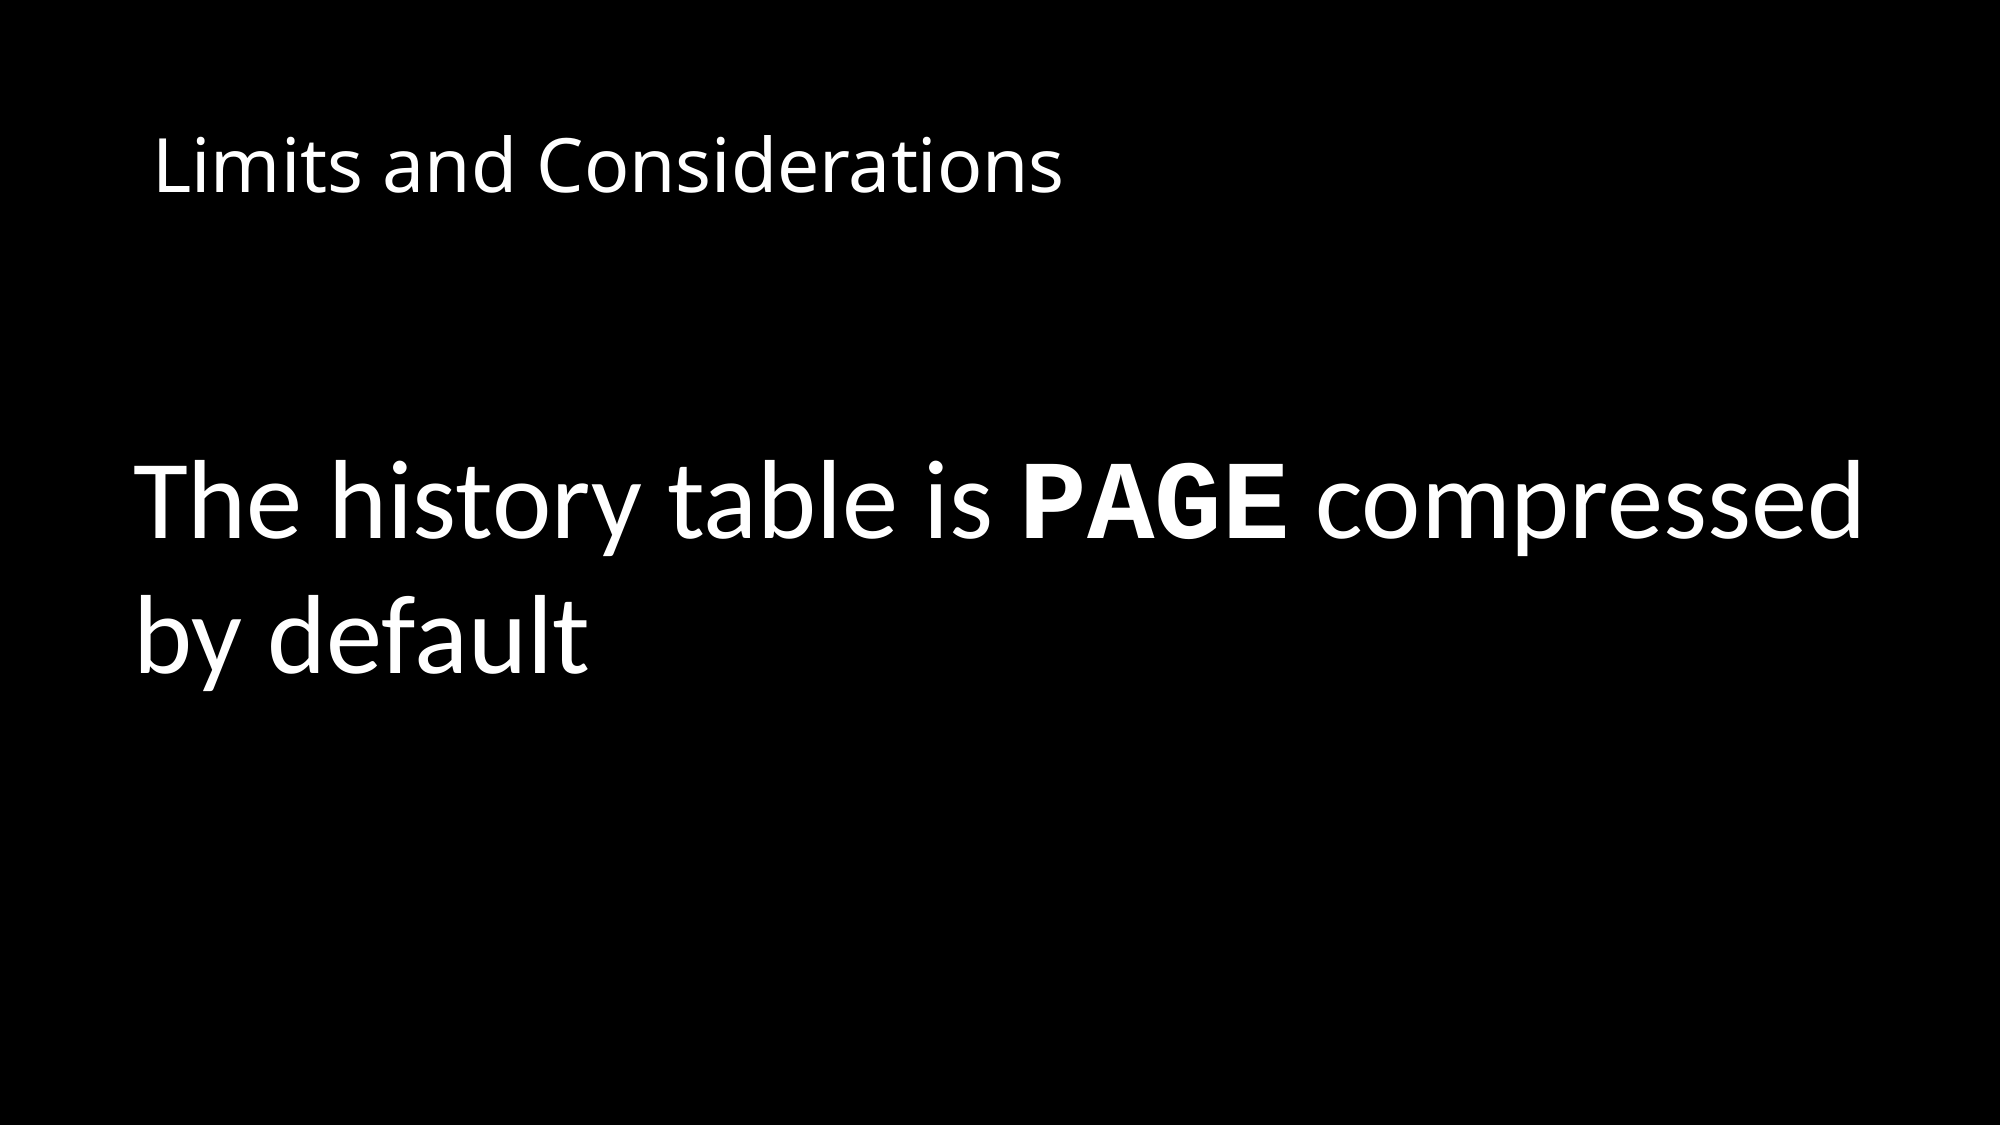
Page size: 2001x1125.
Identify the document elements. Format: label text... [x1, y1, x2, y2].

text_box The history table is PAGE compressed by default [118, 418, 1882, 704]
title Limits and Considerations [137, 59, 1863, 278]
